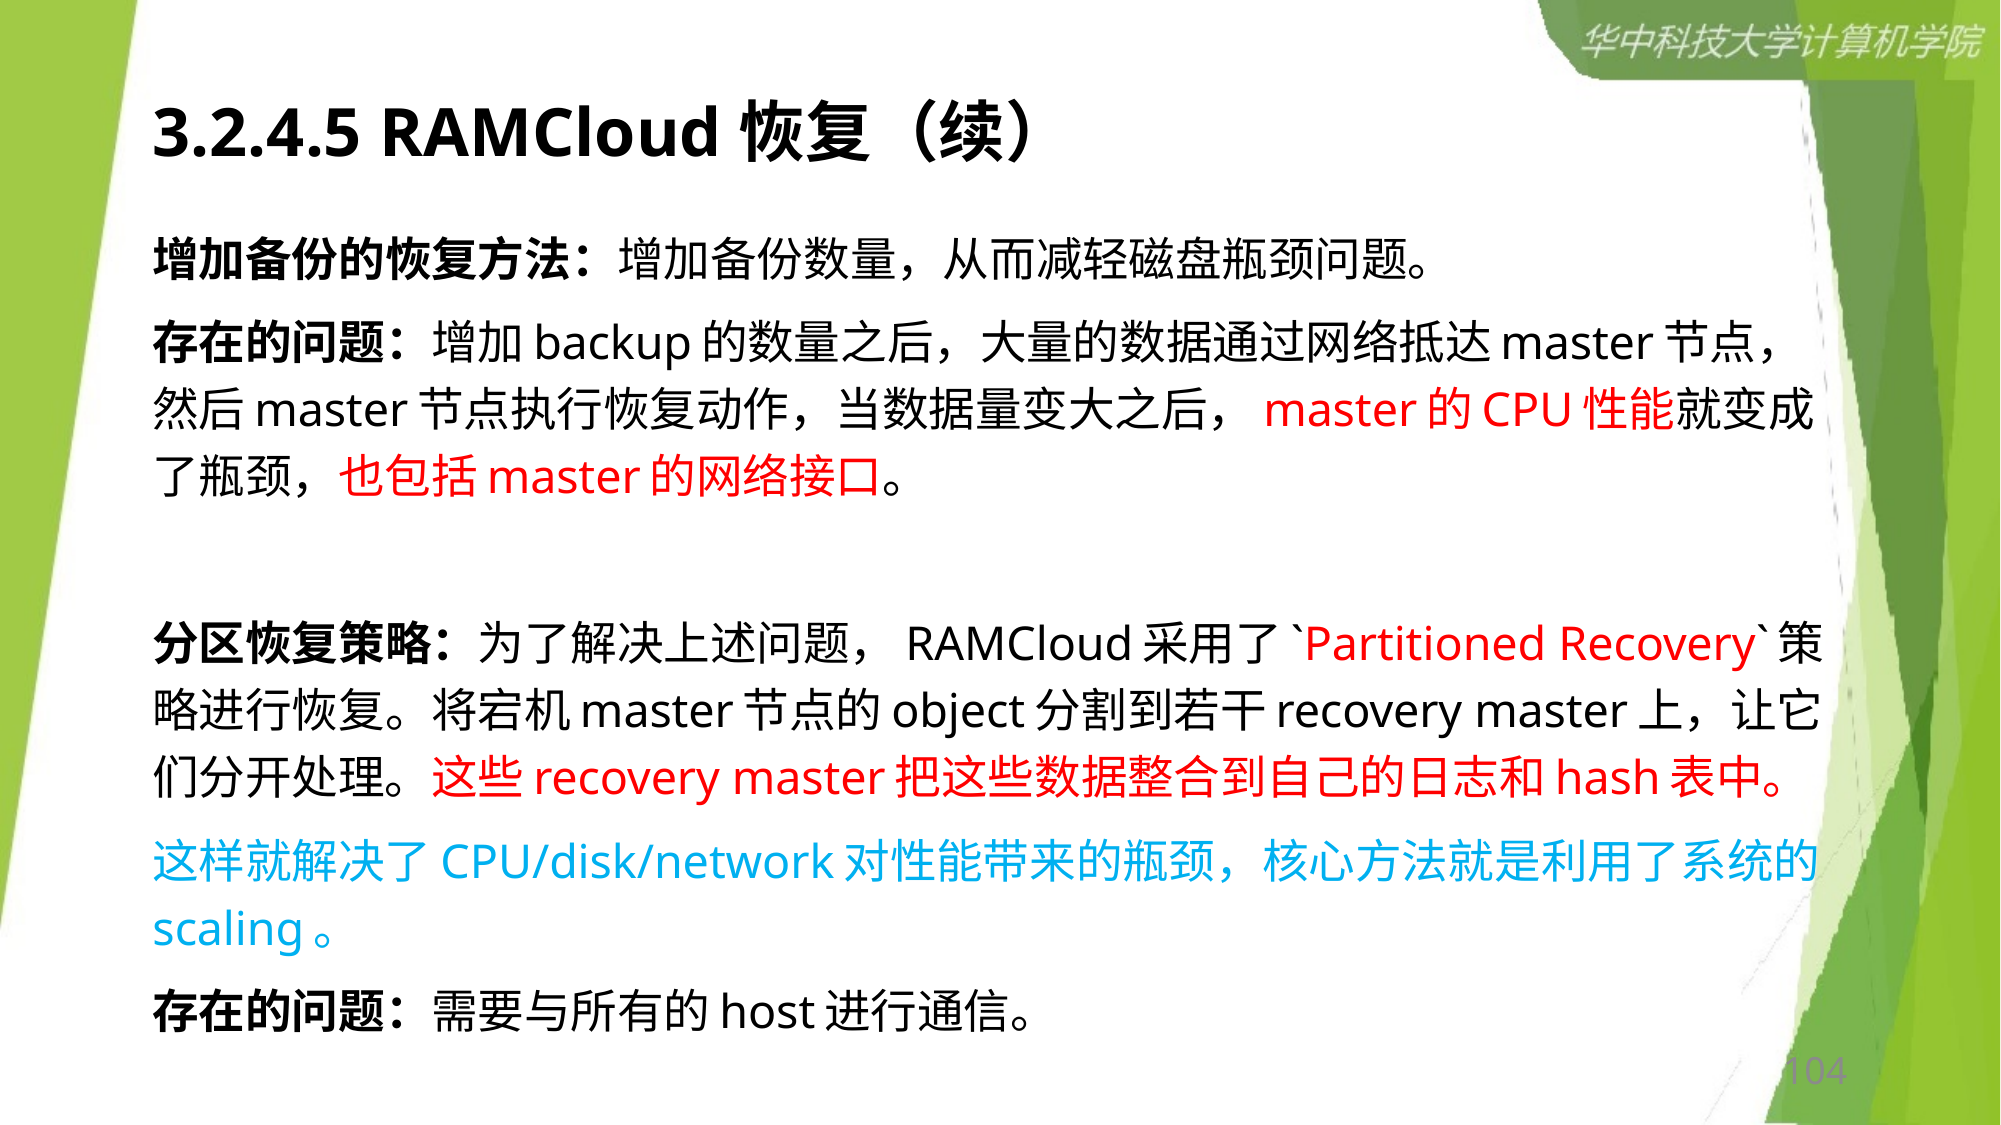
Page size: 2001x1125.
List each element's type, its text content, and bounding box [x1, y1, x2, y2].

list 增加备份的恢复方法：增加备份数量，从而减轻磁盘瓶颈问题。 存在的问题：增加backup的数量之后，大量的数据通过网络抵达master节点，然后master节点执行恢复动作，当数据量变大之后，master的CPU性能就变成了瓶颈，也包括master的网络接口。 分区恢复策略：为了解决上述问题，RAMCloud采用了`Partitioned Recovery`策略进行恢复。将宕机master节点的object分割到若干recovery master上，让它们分开处理。这些recovery master把这些数据整合到自己的日志和hash表中。 这样就解决了CPU/disk/network对性能带来的瓶颈，核心方法就是利用了系统的scaling。 存在的问题：需要与所有的host进行通信。 [137, 210, 1863, 1085]
picture [0, 0, 2001, 1125]
slide_number 104 [1412, 1042, 1863, 1103]
title 3.2.4.5 RAMCloud恢复（续） [137, 59, 1863, 210]
